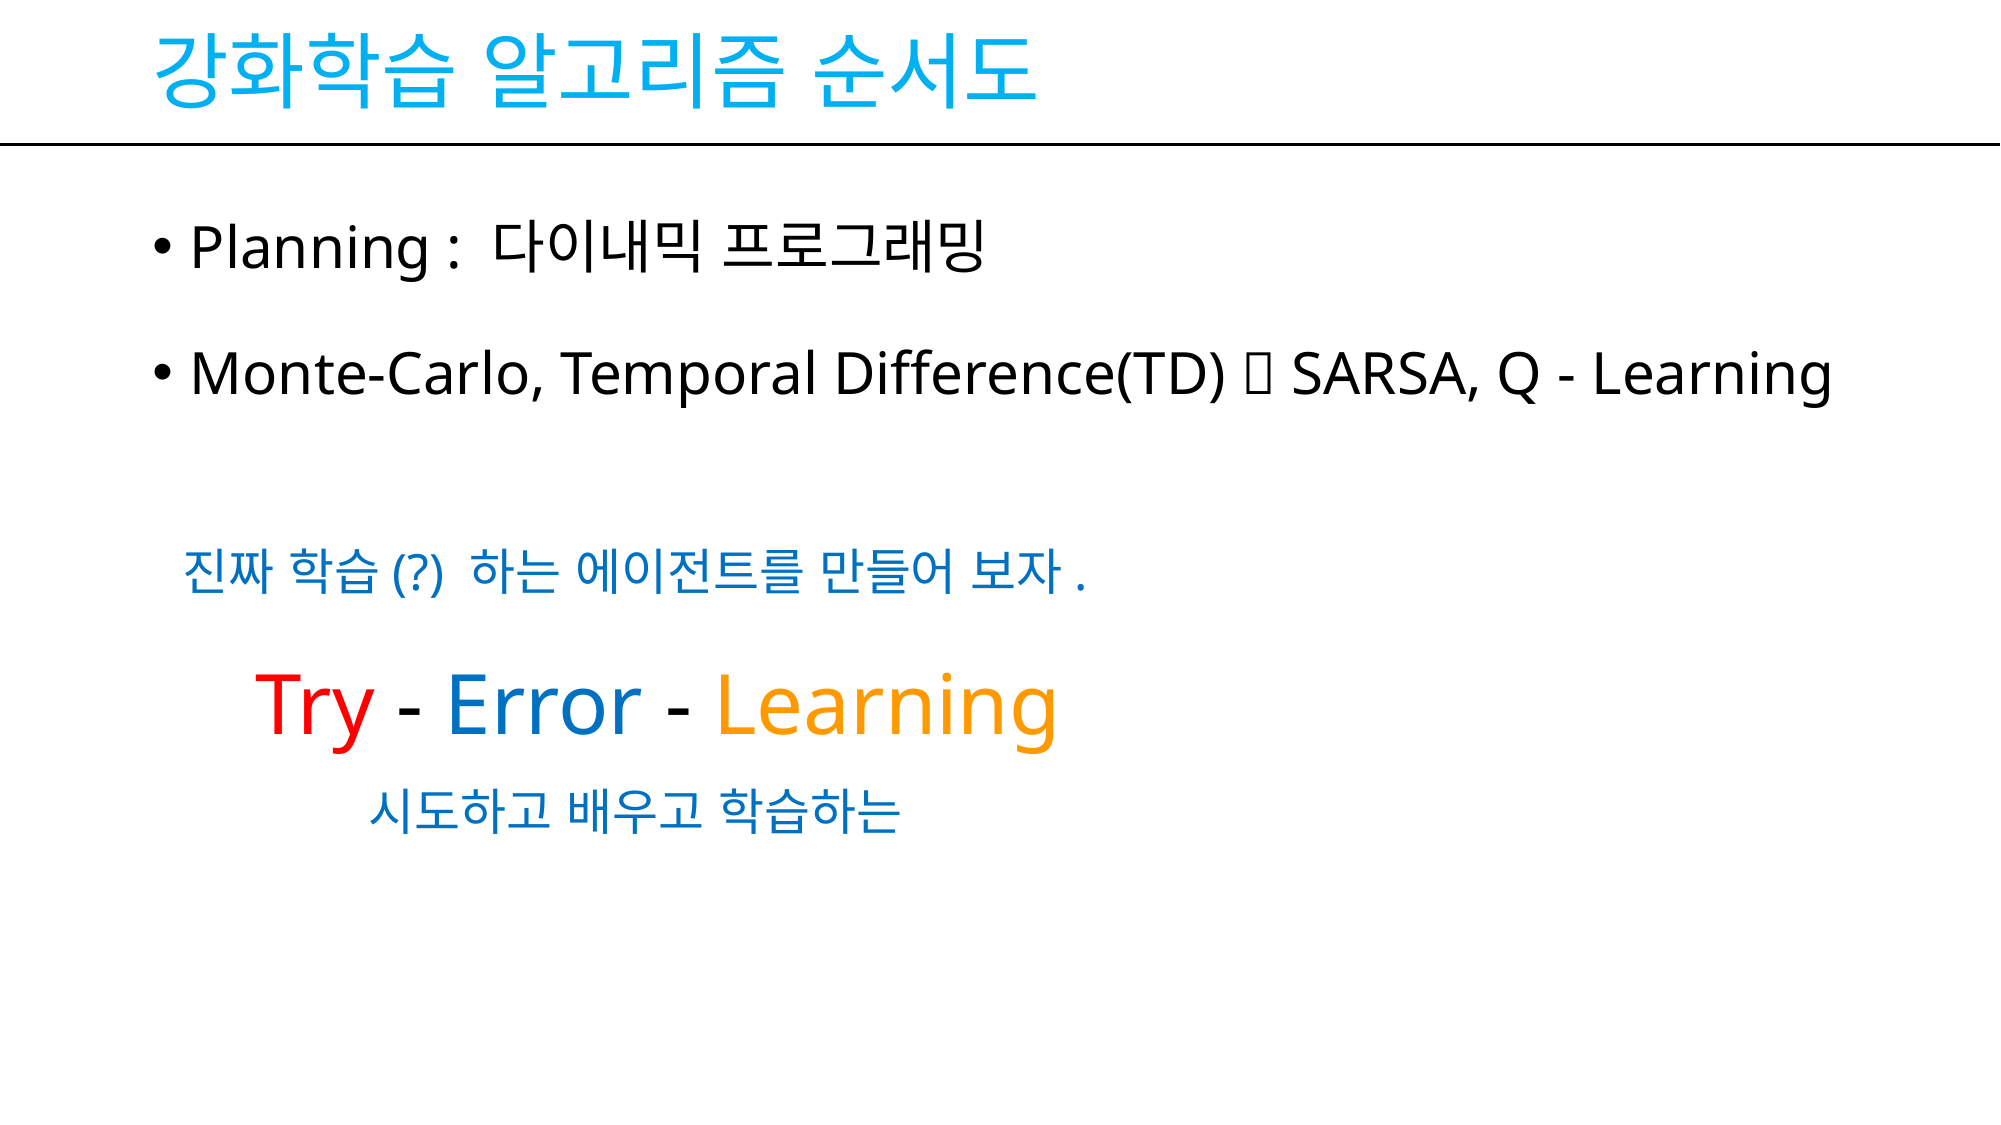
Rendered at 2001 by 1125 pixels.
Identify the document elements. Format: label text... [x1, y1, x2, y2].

text_box 진짜 학습(?) 하는 에이전트를 만들어 보자. Try - Error - Learning 시도하고 배우고 학습하는 [0, 503, 1524, 849]
title 강화학습 알고리즘 순서도 [137, 9, 1863, 143]
list Planning : 다이내믹 프로그래밍 Monte-Carlo, Temporal Difference(TD)  SARSA, Q - Learning [137, 168, 1863, 504]
